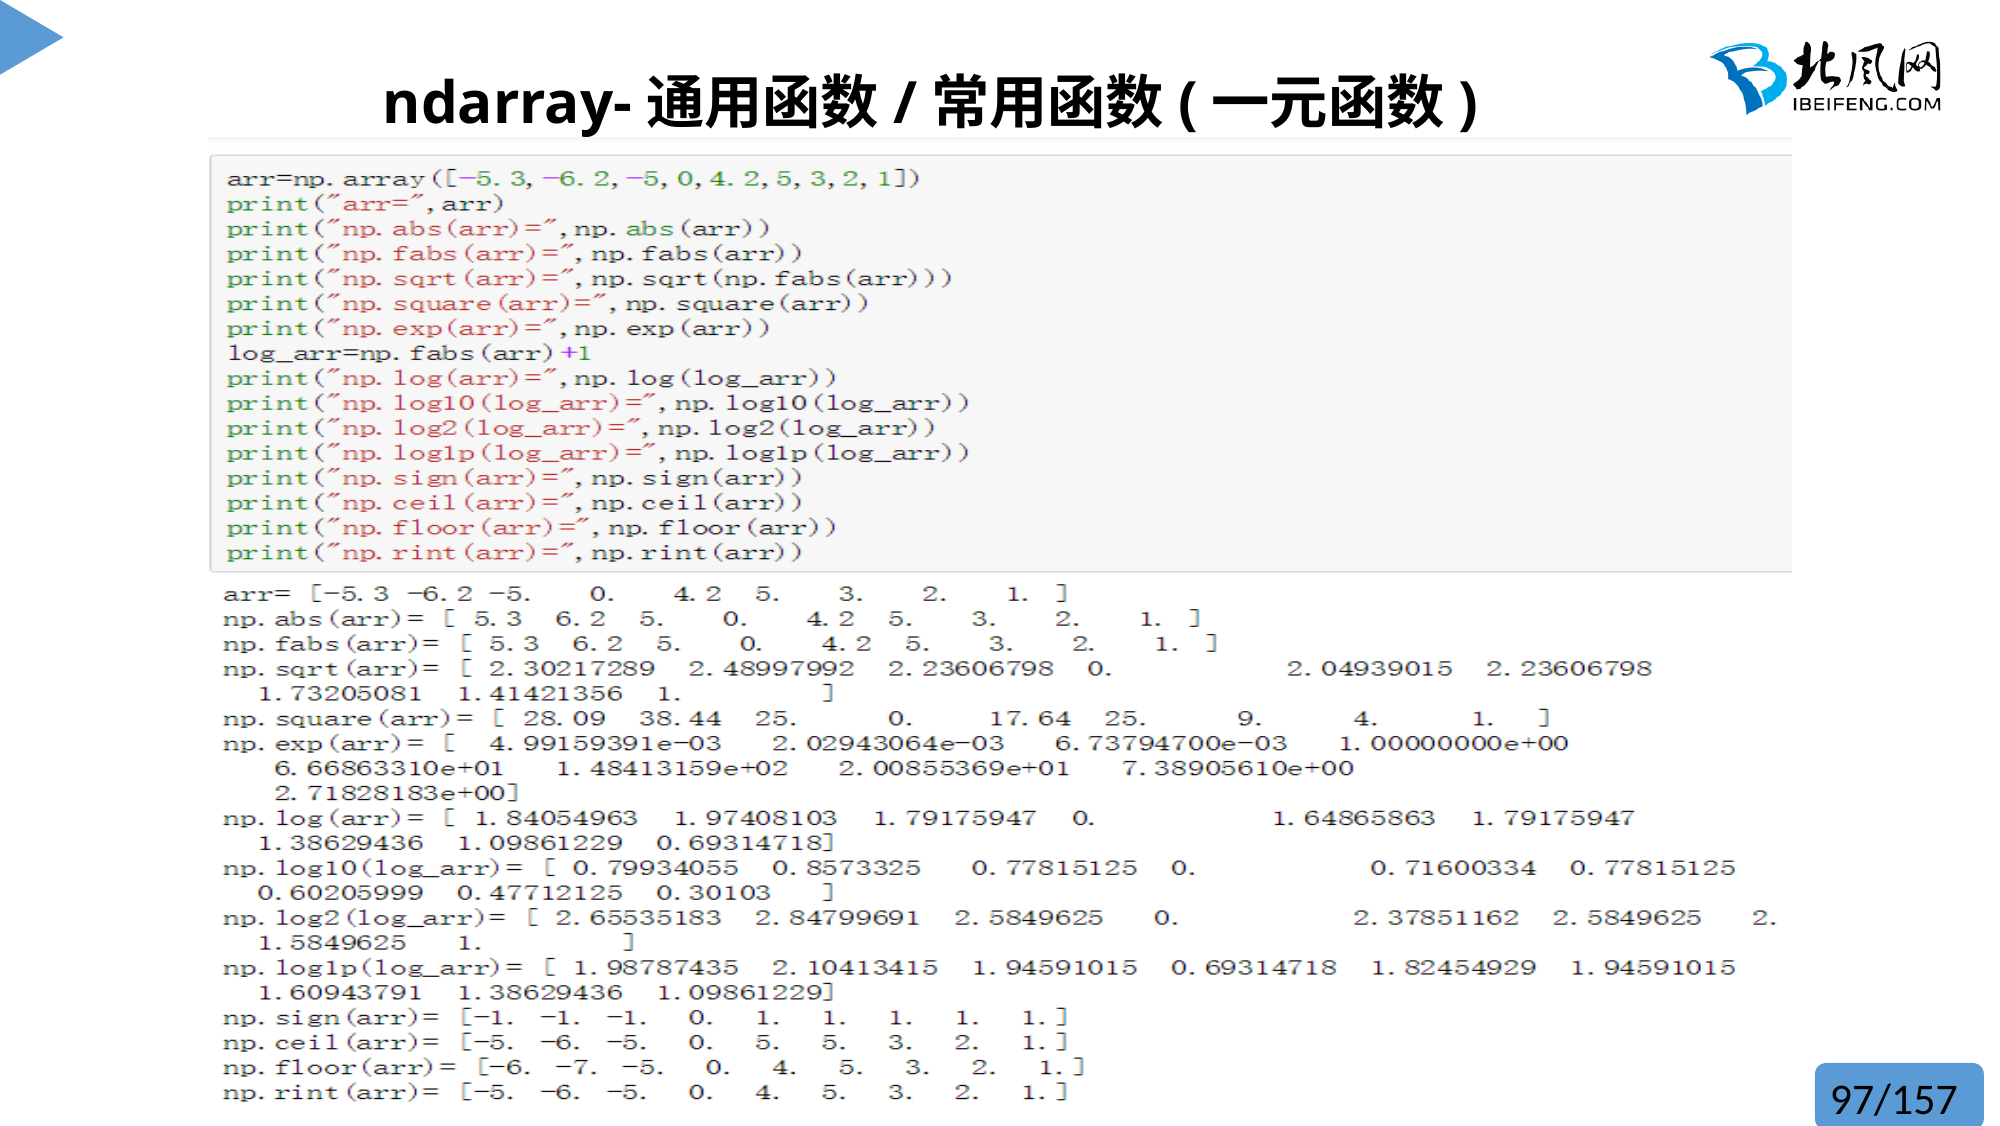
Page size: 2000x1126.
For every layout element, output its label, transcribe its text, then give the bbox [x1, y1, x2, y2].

picture [1700, 32, 1950, 117]
picture [208, 137, 1792, 1117]
title ndarray-通用函数/常用函数(一元函数) [255, 42, 1606, 137]
